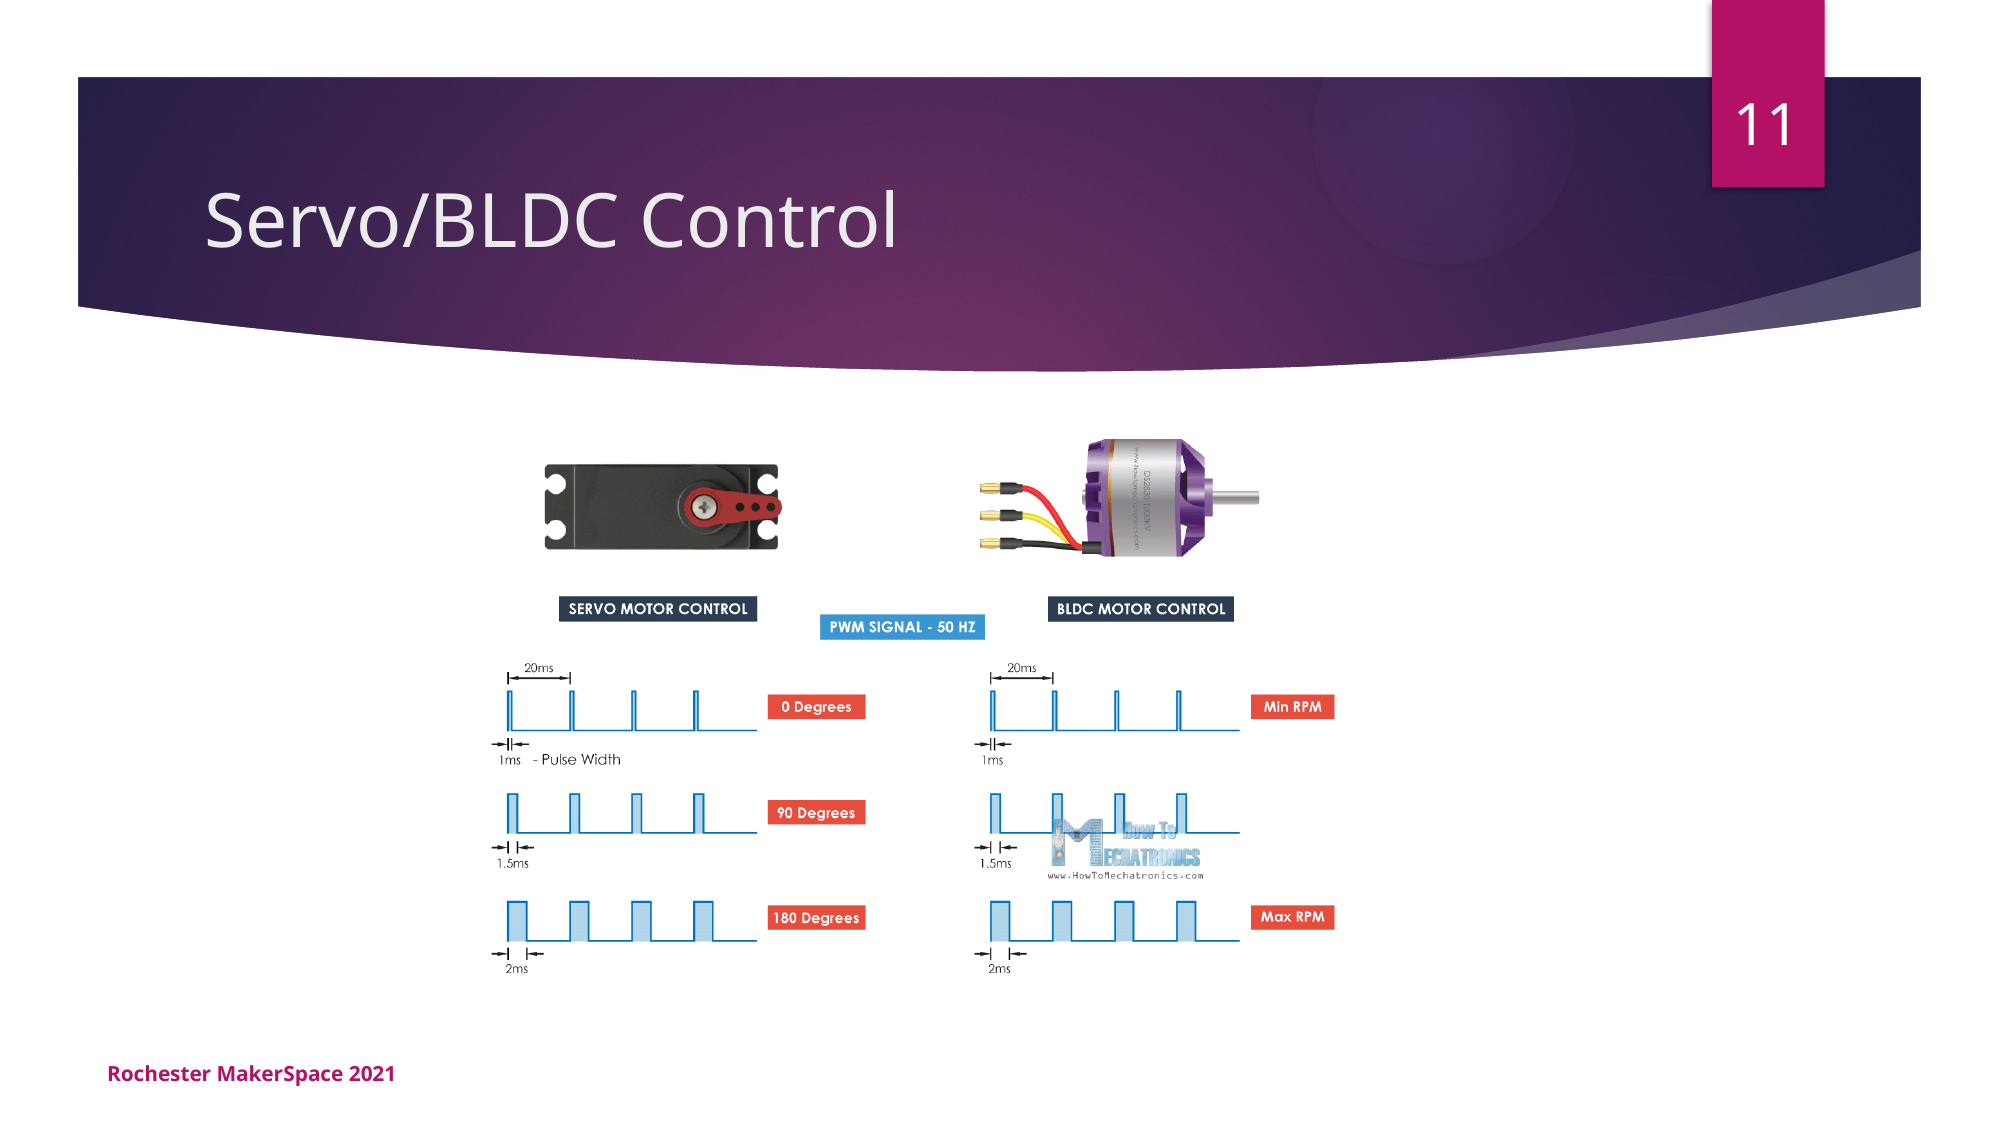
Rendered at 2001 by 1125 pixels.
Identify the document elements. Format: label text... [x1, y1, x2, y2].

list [471, 426, 1356, 988]
slide_number 11 [1698, 48, 1836, 175]
title Servo/BLDC Control [189, 159, 1627, 276]
footer Rochester MakerSpace 2021 [92, 1048, 726, 1099]
